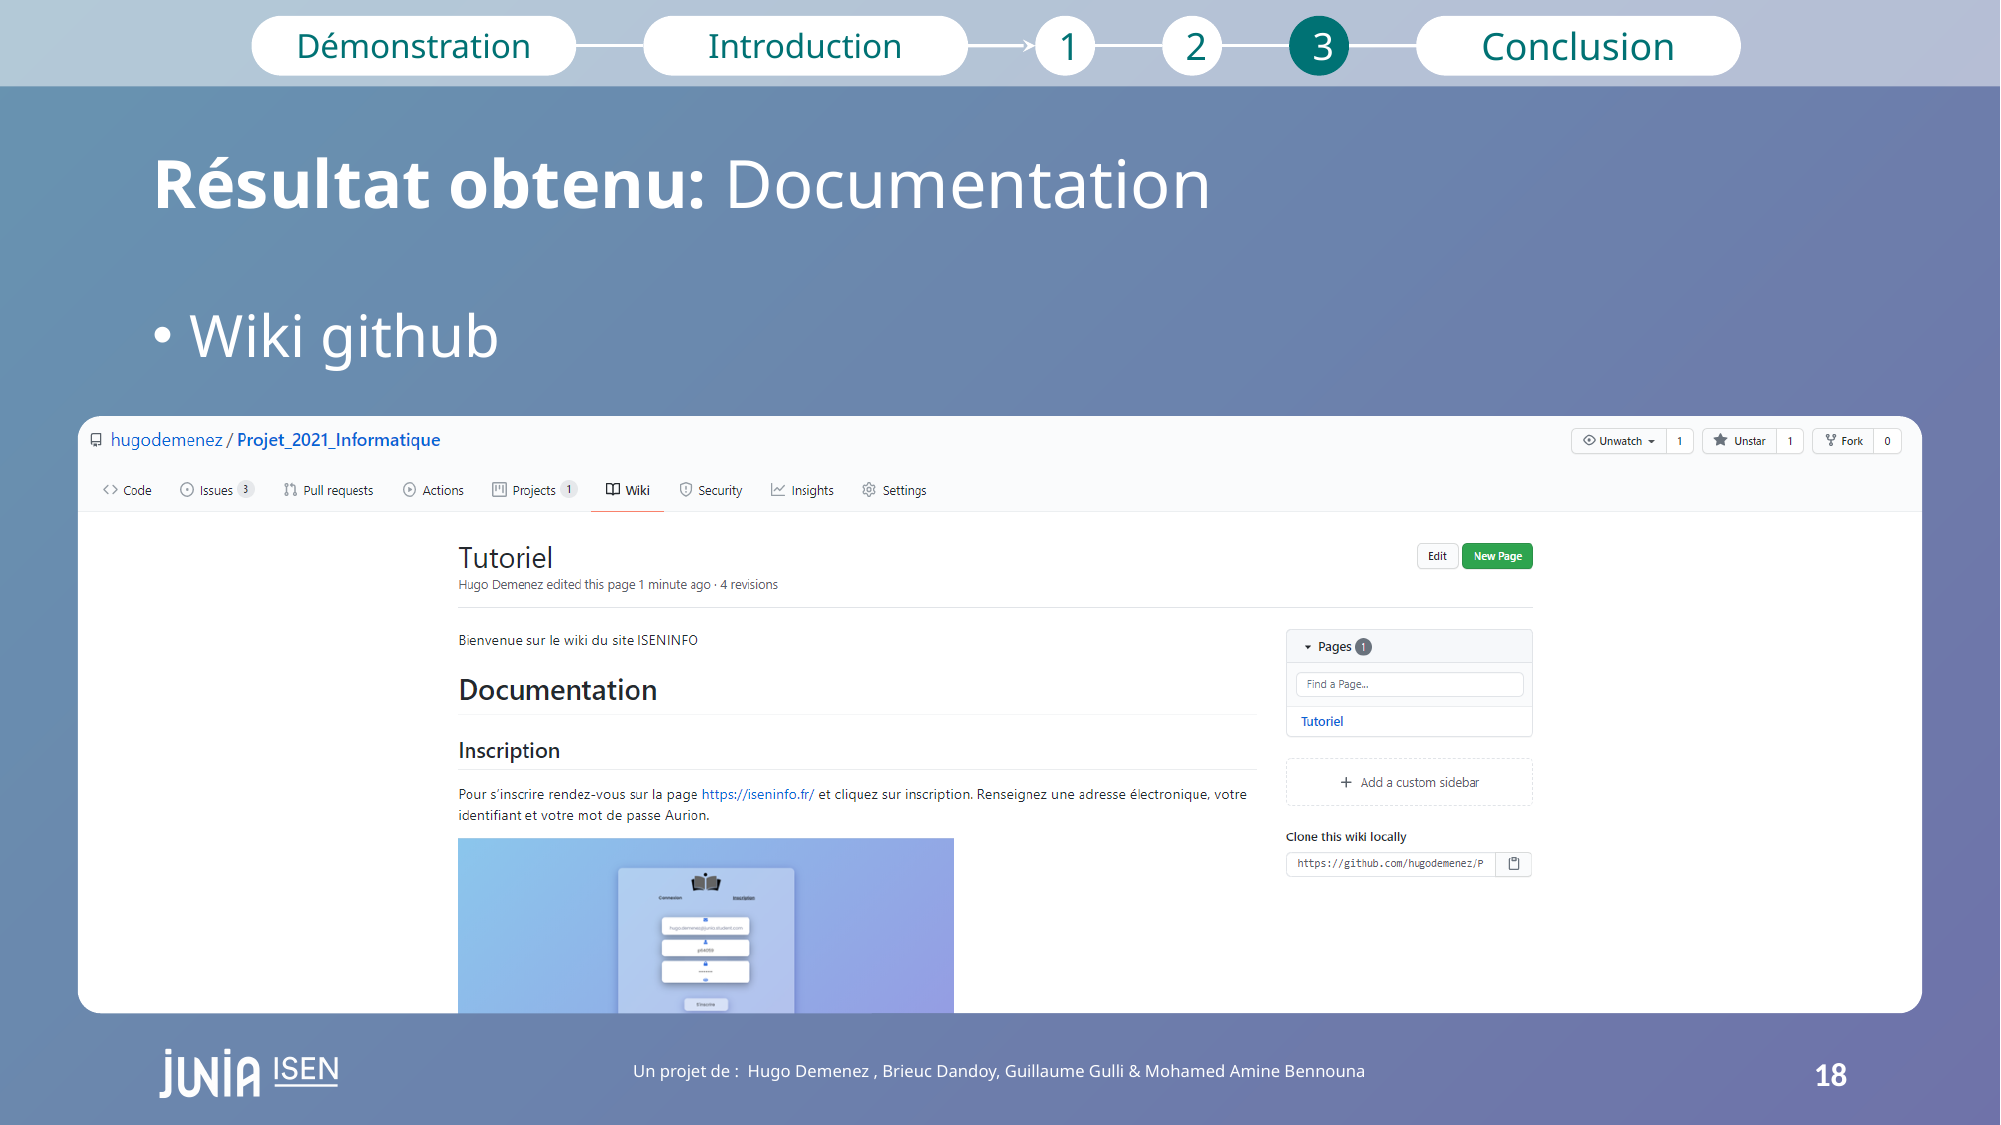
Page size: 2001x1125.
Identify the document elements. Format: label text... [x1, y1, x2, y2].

picture [77, 416, 1923, 1014]
footer Un projet de : Hugo Demenez , Brieuc Dandoy, Guillaume Gulli & Mohamed Amine Bennouna [587, 1042, 1412, 1103]
list Wiki github [137, 299, 1863, 416]
title Résultat obtenu: Documentation [137, 96, 1863, 278]
picture [137, 1026, 360, 1119]
slide_number 18 [1412, 1042, 1863, 1103]
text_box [251, 15, 1741, 76]
